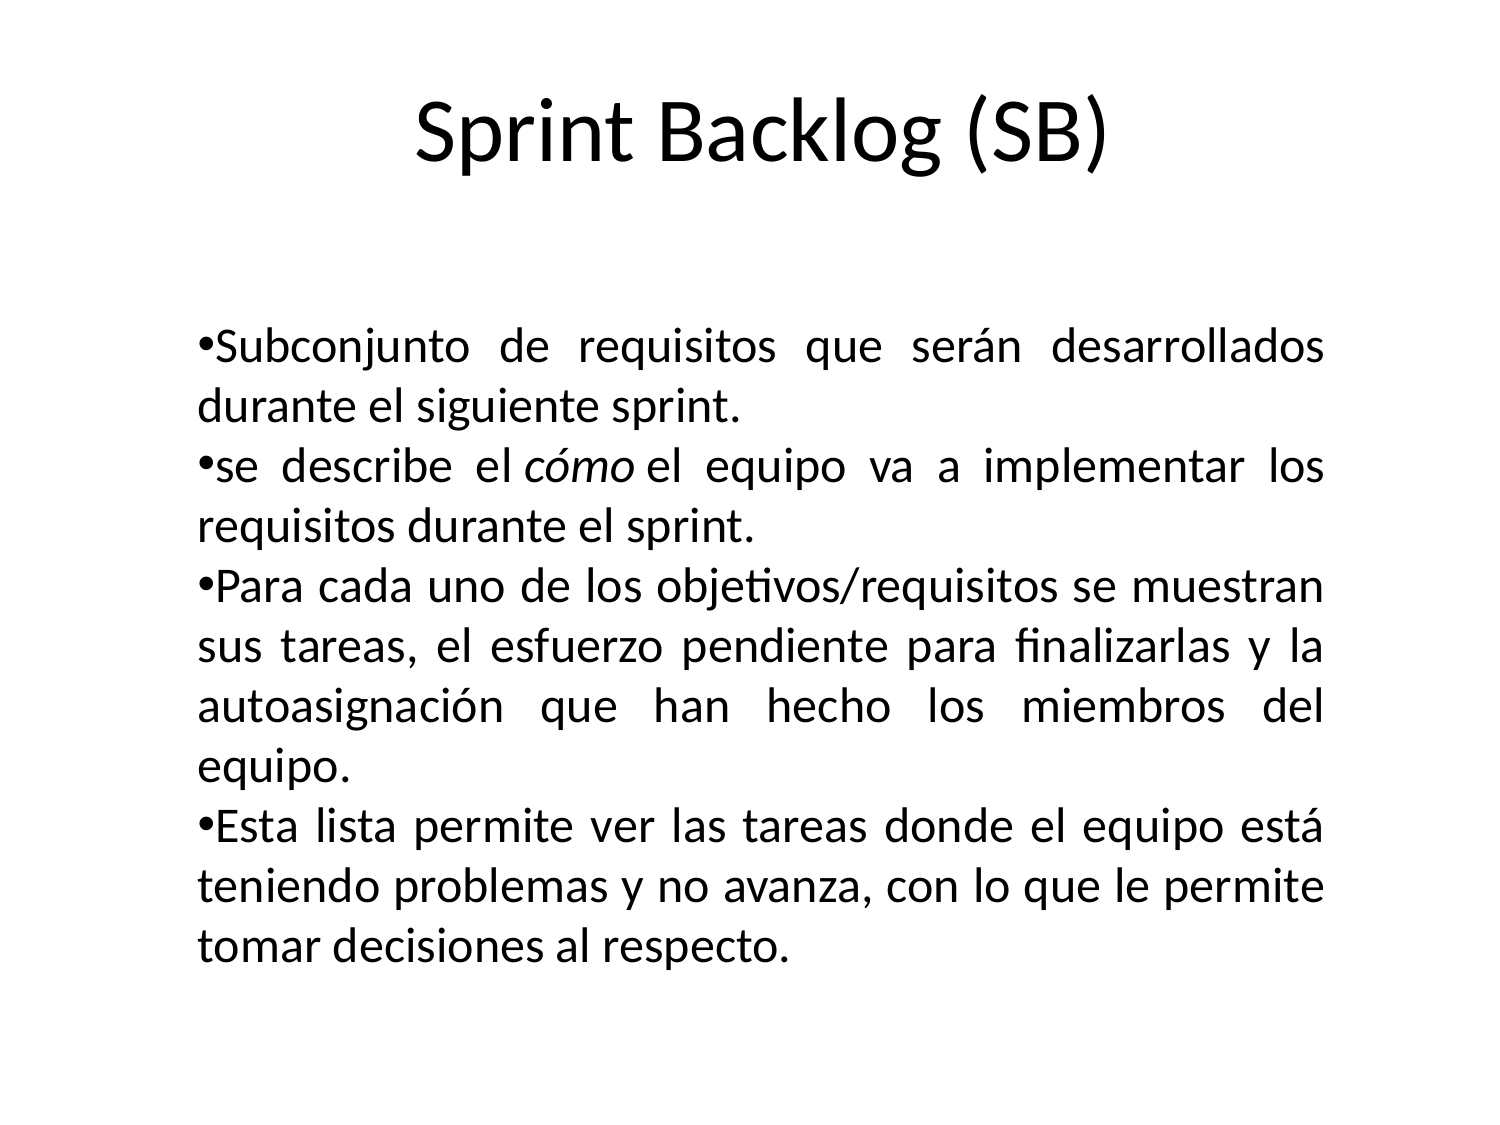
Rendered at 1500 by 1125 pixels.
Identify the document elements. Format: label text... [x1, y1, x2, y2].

text_box Sprint Backlog (SB) [88, 30, 1439, 219]
text_box Subconjunto de requisitos que serán desarrollados durante el siguiente sprint. se describe el cómo el equipo va a implementar los requisitos durante el sprint. Para cada uno de los objetivos/requisitos se muestran sus tareas, el esfuerzo pendiente para finalizarlas y la autoasignación que han hecho los miembros del equipo. Esta lista permite ver las tareas donde el equipo está teniendo problemas y no avanza, con lo que le permite tomar decisiones al respecto. [183, 305, 1341, 981]
